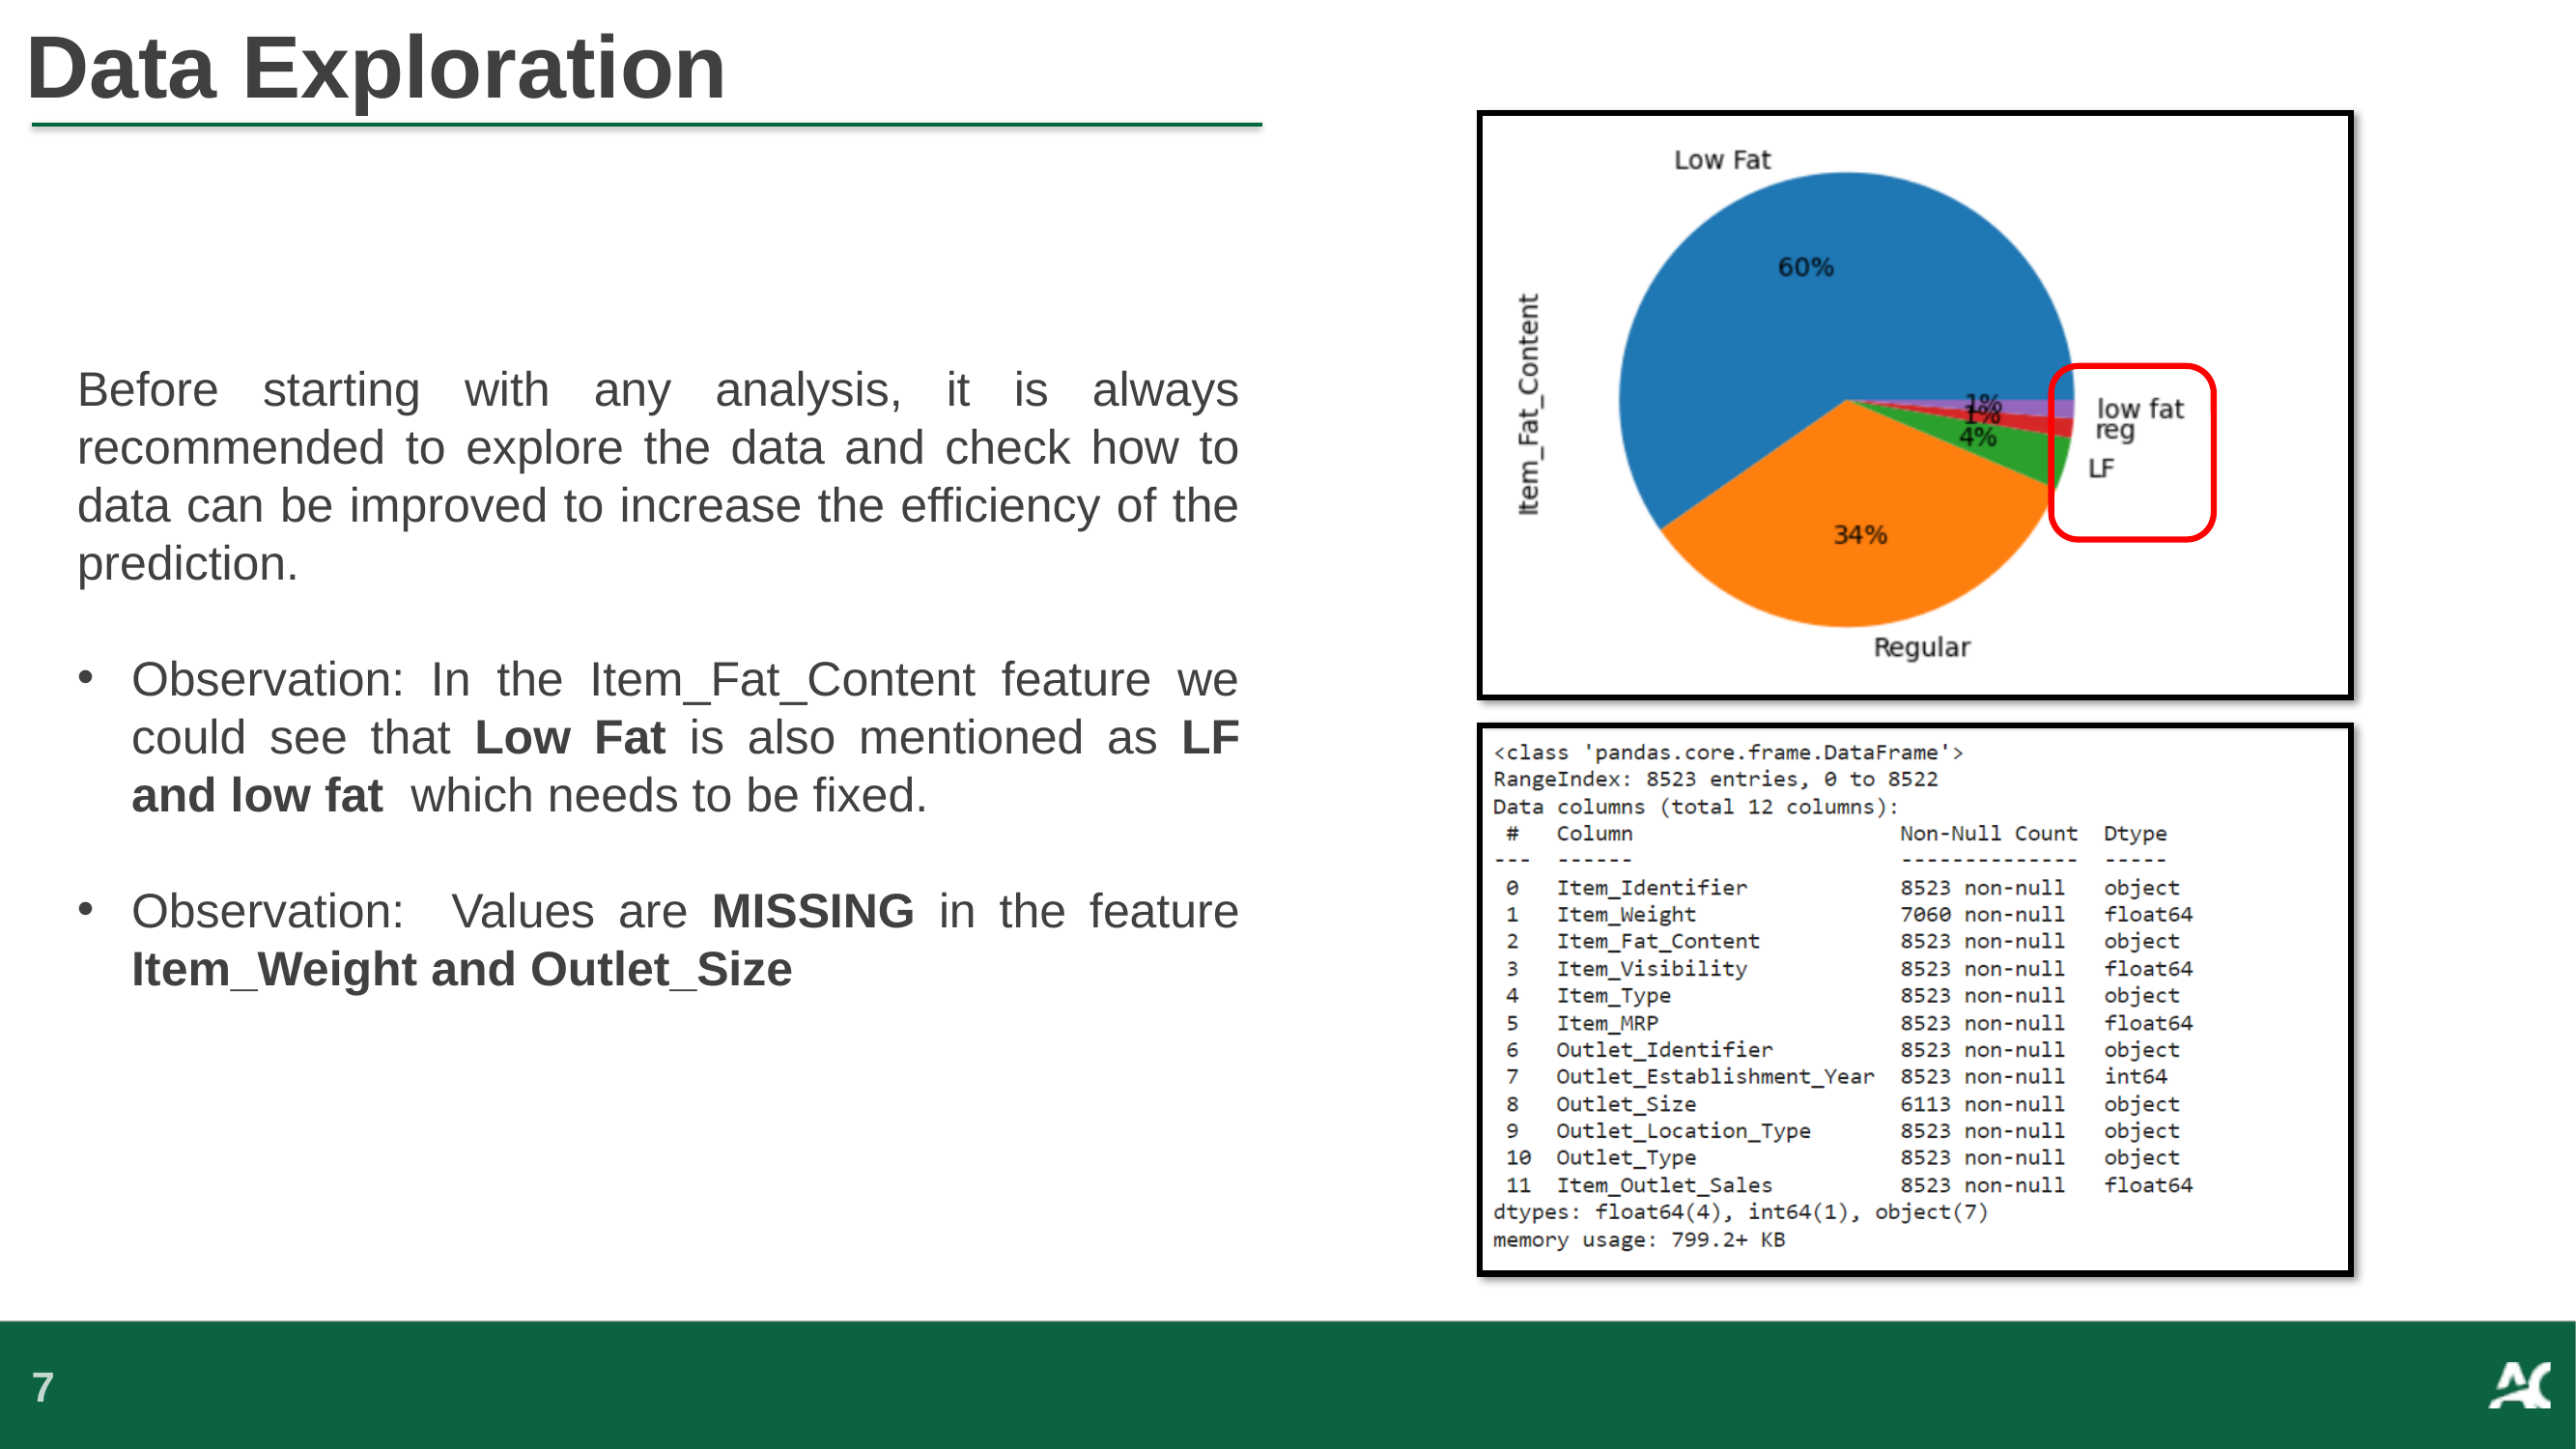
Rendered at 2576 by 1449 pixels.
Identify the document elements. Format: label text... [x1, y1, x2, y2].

slide_number 7 [31, 1346, 116, 1424]
text_box Before starting with any analysis, it is always recommended to explore the data and check how to data can be improved to increase the efficiency of the prediction. Observation: In the Item_Fat_Content feature we could see that Low Fat is also mentioned as LF and low fat which needs to be fixed. Observation: Values are MISSING in the feature Item_Weight and Outlet_Size [41, 328, 1277, 1143]
picture [1483, 727, 2349, 1271]
text_box Data Exploration [11, 2, 1752, 124]
picture [1483, 115, 2349, 696]
